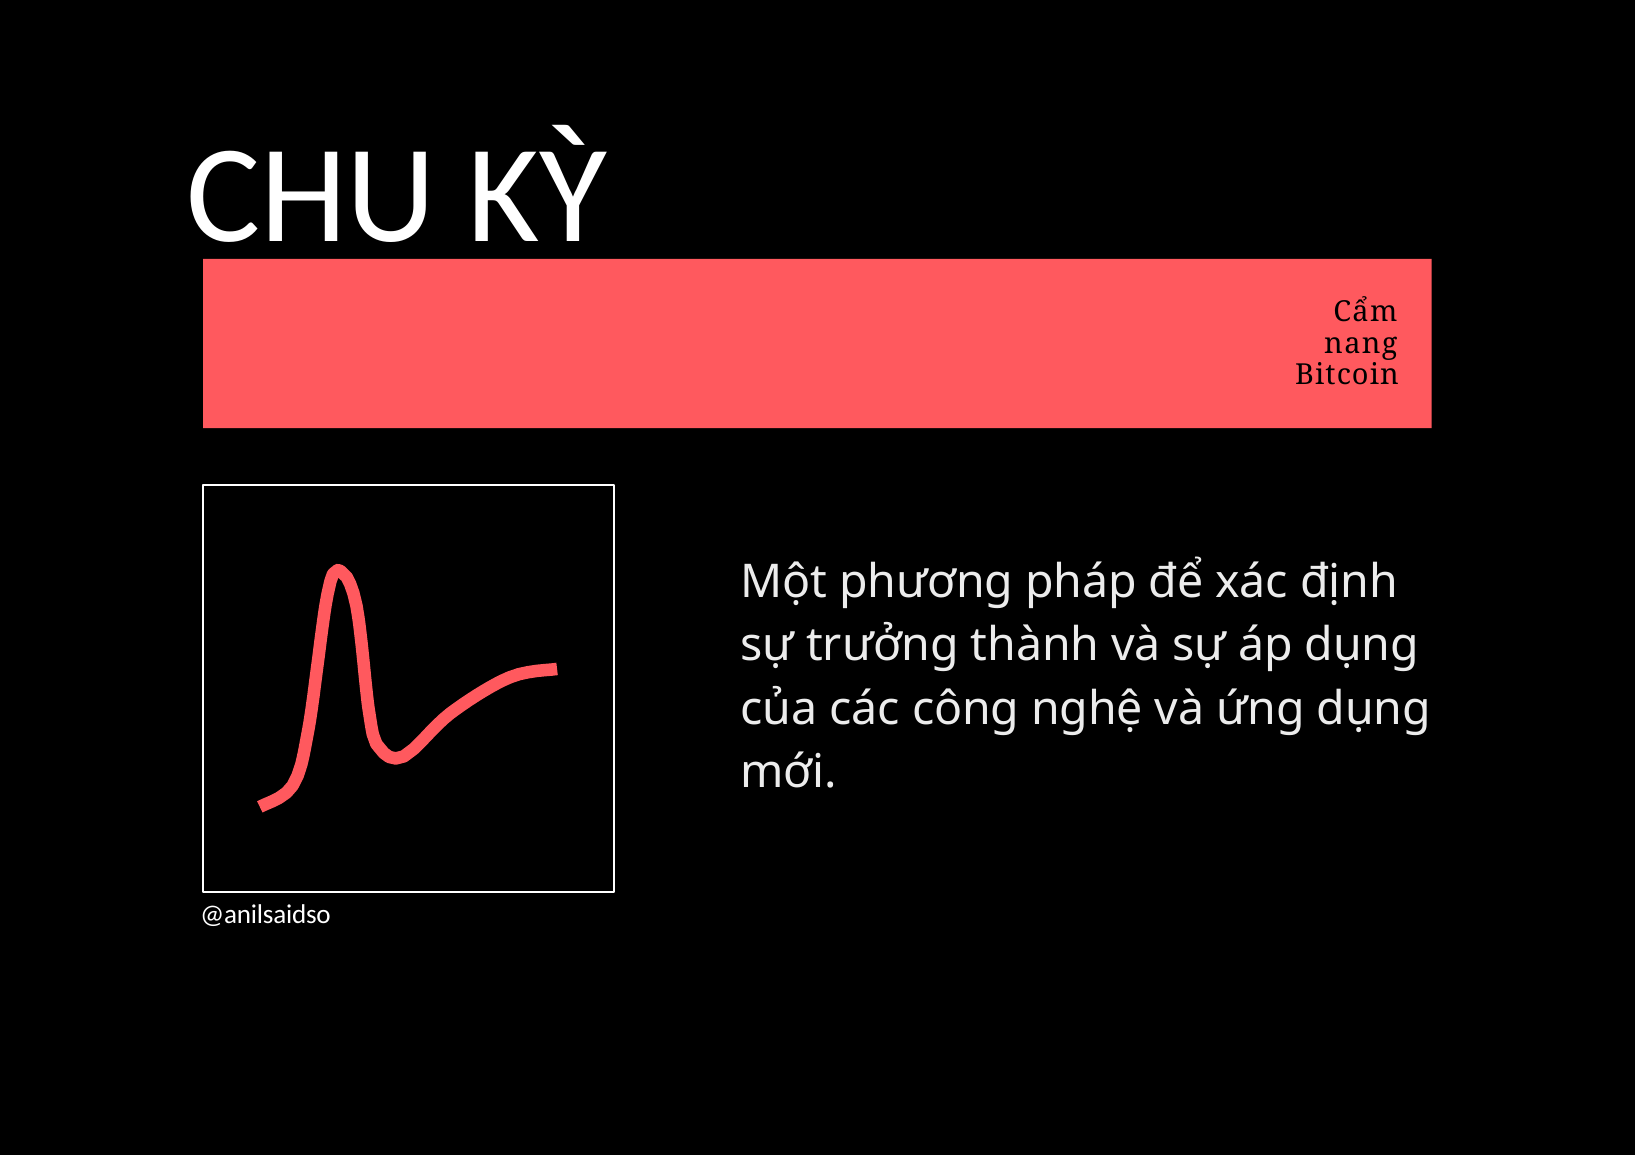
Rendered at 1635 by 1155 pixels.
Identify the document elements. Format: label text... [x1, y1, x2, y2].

text_box [203, 258, 1432, 429]
text_box Một phương pháp để xác định sự trưởng thành và sự áp dụng của các công nghệ và ứng dụng mới. [738, 541, 1432, 797]
title CHU KỲ [184, 100, 1256, 296]
text_box Cẩm nang Bitcoin [1234, 289, 1400, 391]
text_box [259, 570, 558, 807]
text_box [203, 485, 614, 893]
text_box @anilsaidso [198, 894, 338, 929]
